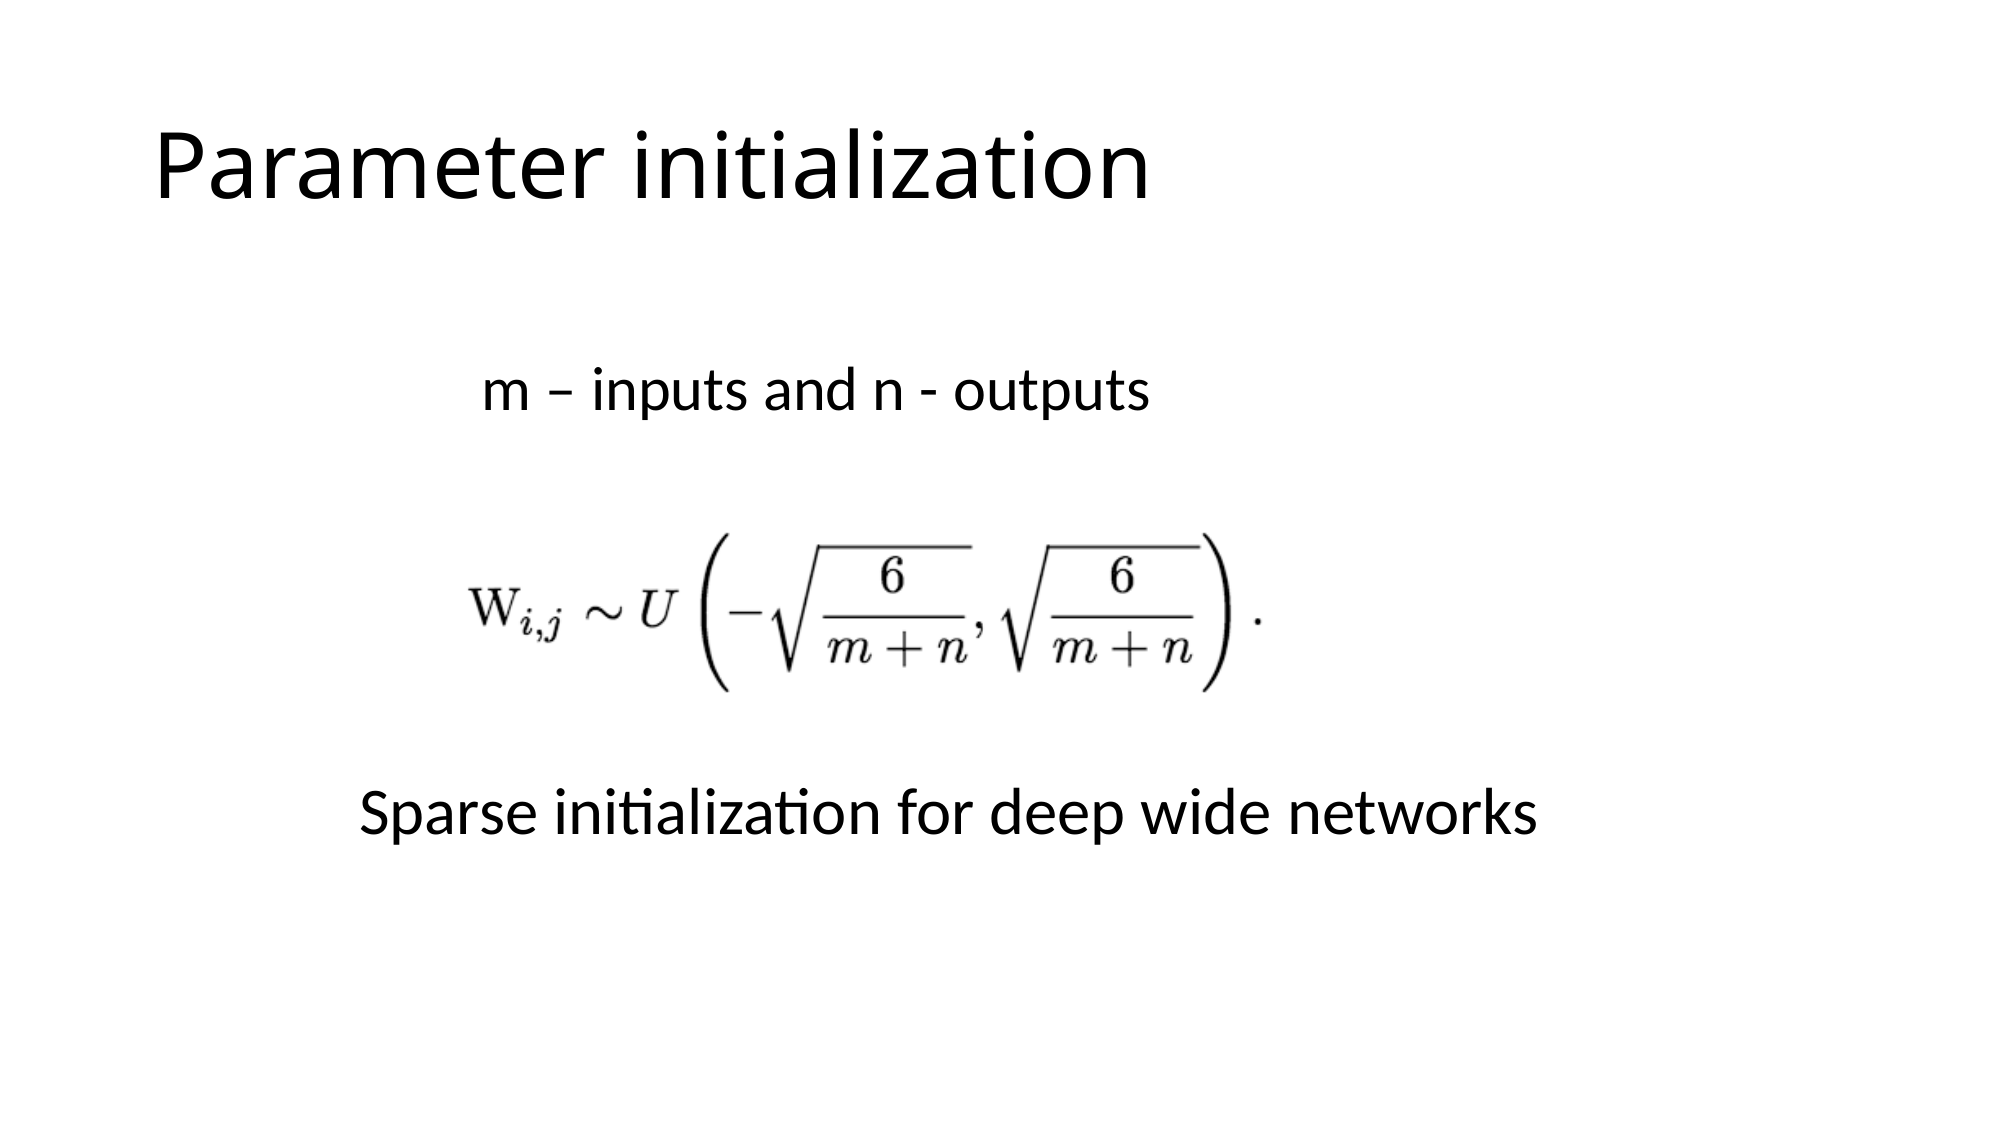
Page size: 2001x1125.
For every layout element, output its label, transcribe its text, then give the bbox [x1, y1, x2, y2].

text_box Sparse initialization for deep wide networks [344, 761, 1587, 856]
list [382, 494, 1290, 717]
title Parameter initialization [137, 59, 1863, 278]
text_box m – inputs and n - outputs [466, 340, 1206, 431]
